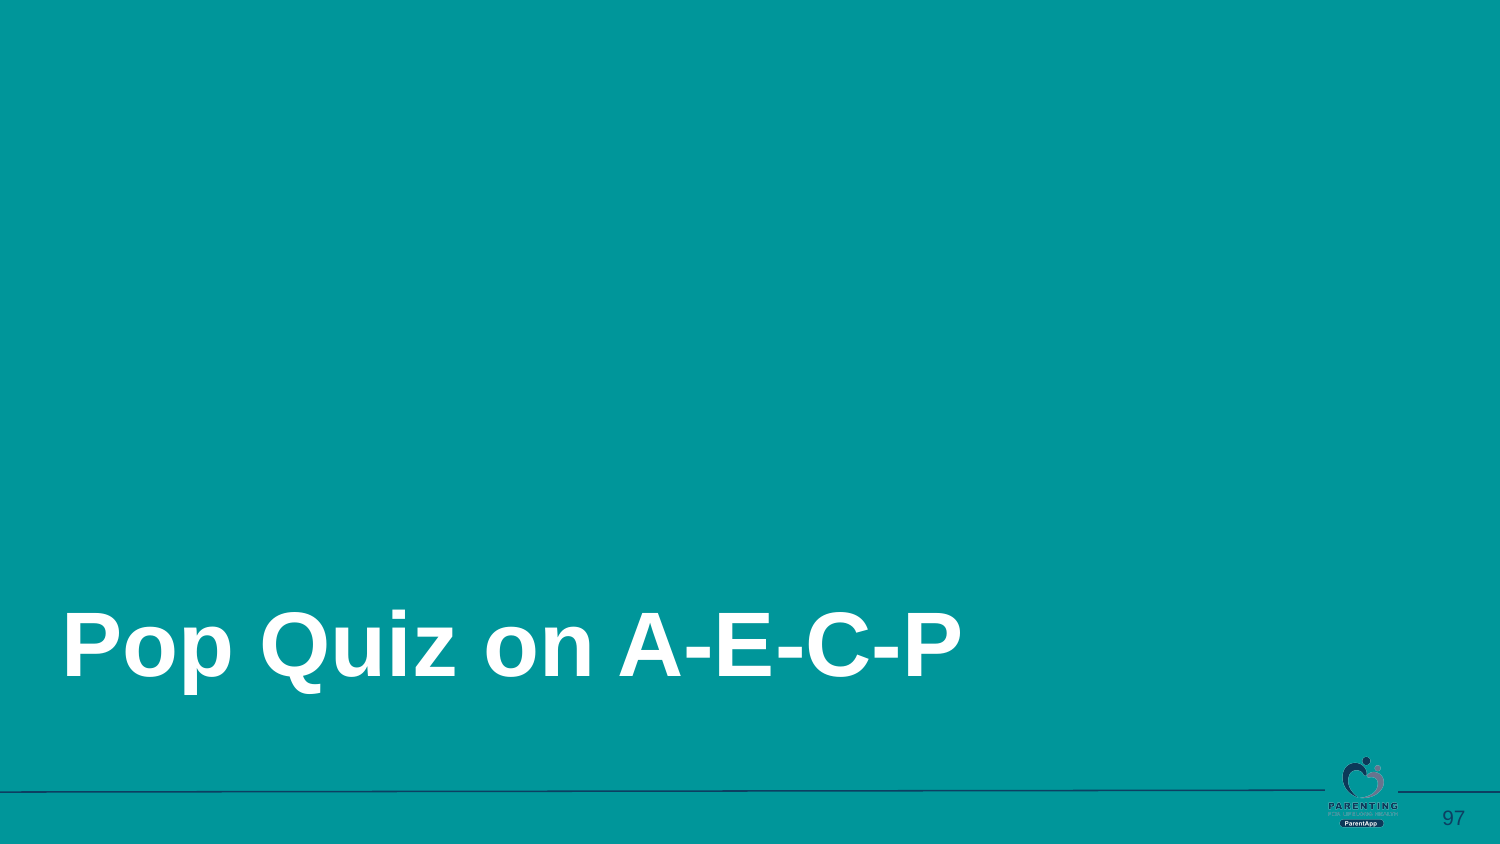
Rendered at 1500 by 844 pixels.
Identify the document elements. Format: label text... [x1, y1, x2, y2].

picture [1328, 756, 1398, 828]
text_box Pop Quiz on A-E-C-P [46, 569, 1330, 728]
